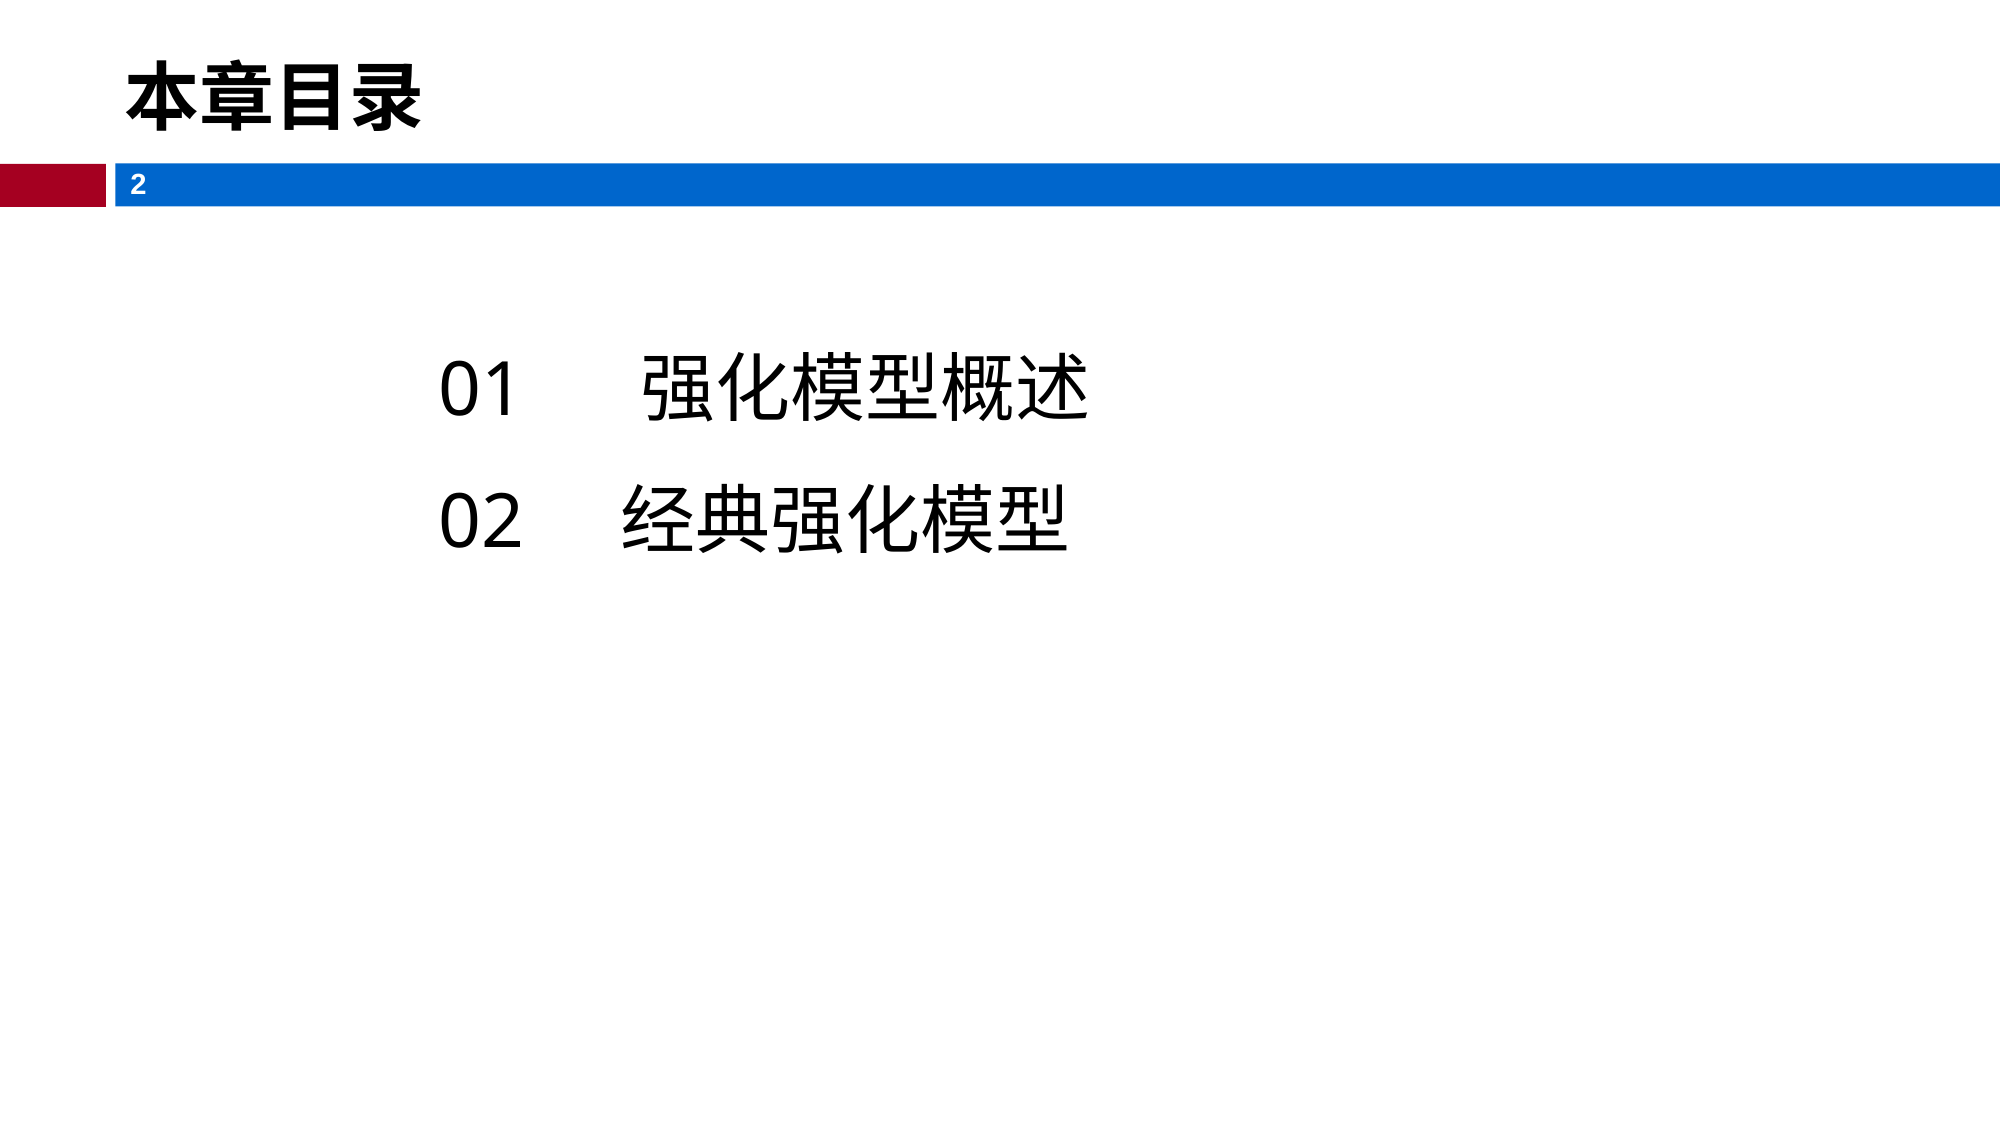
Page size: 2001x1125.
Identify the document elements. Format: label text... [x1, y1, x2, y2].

text_box 02 经典强化模型 [438, 471, 1463, 563]
title 本章目录 [109, 38, 2000, 150]
text_box 01 强化模型概述 [438, 340, 1404, 431]
